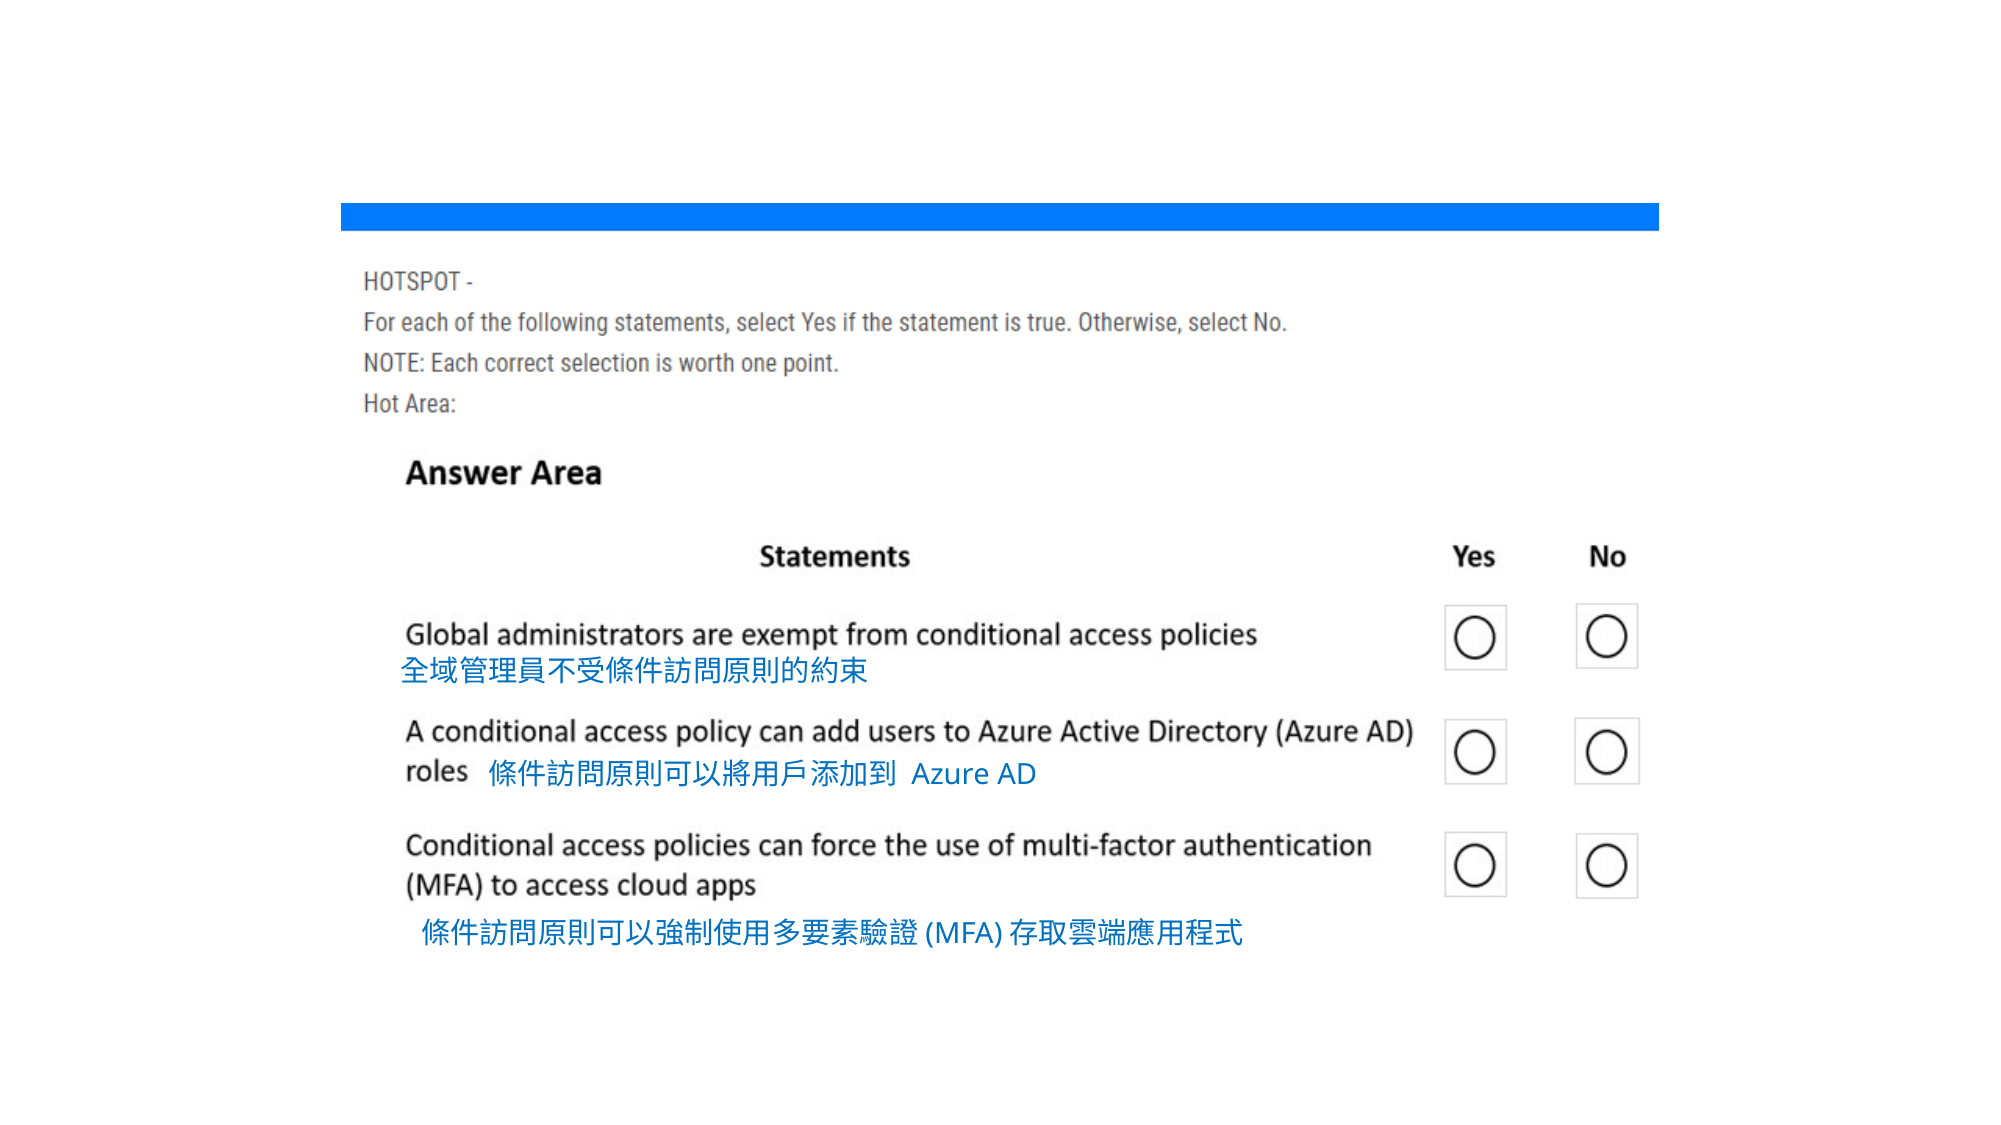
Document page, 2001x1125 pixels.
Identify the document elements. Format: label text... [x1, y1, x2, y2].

text_box 條件訪問原則可以強制使用多要素驗證(MFA)存取雲端應用程式 [406, 929, 1384, 957]
picture [341, 203, 1659, 922]
